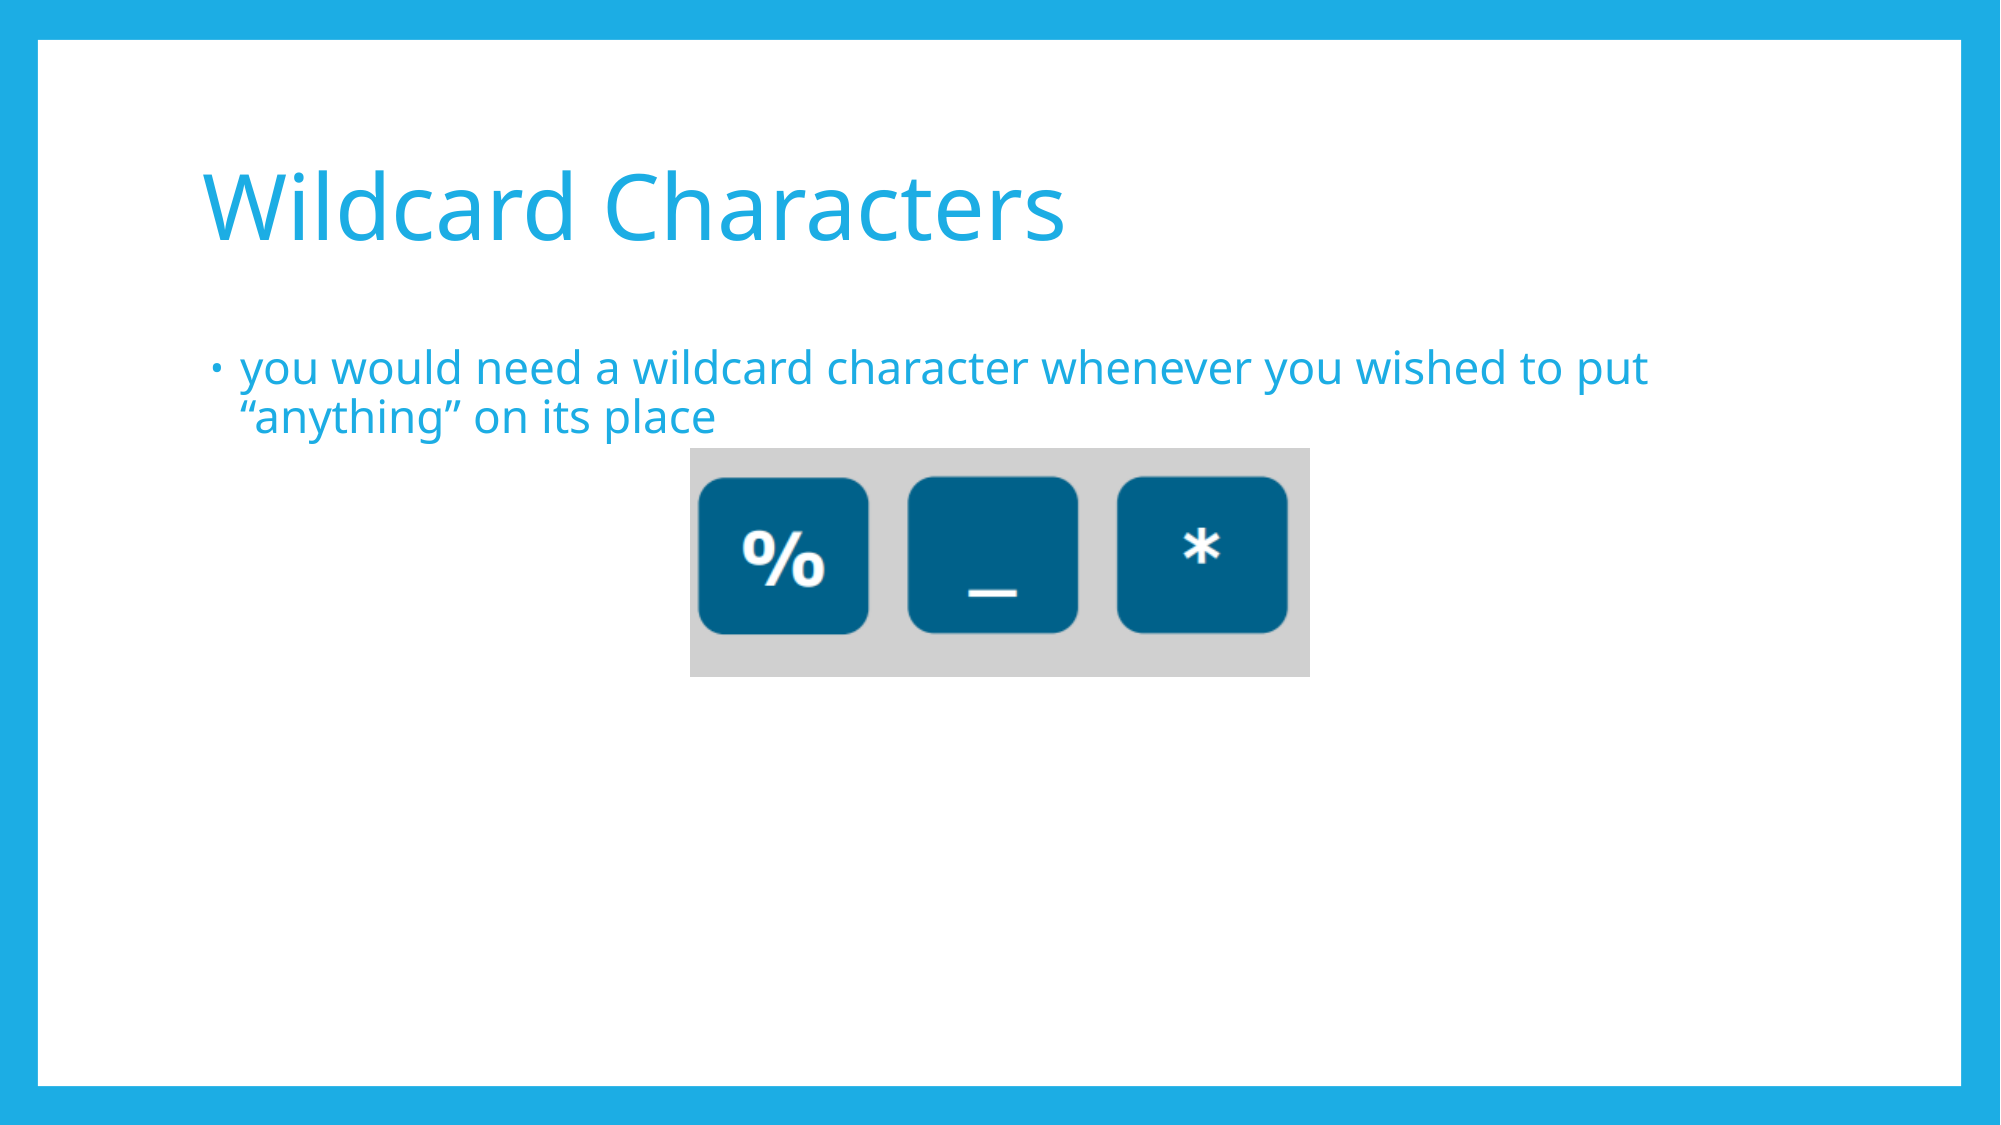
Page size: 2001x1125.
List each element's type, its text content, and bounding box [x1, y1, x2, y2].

list you would need a wildcard character whenever you wished to put “anything” on its place [187, 337, 1808, 1000]
picture [690, 448, 1310, 677]
title Wildcard Characters [187, 99, 1808, 323]
